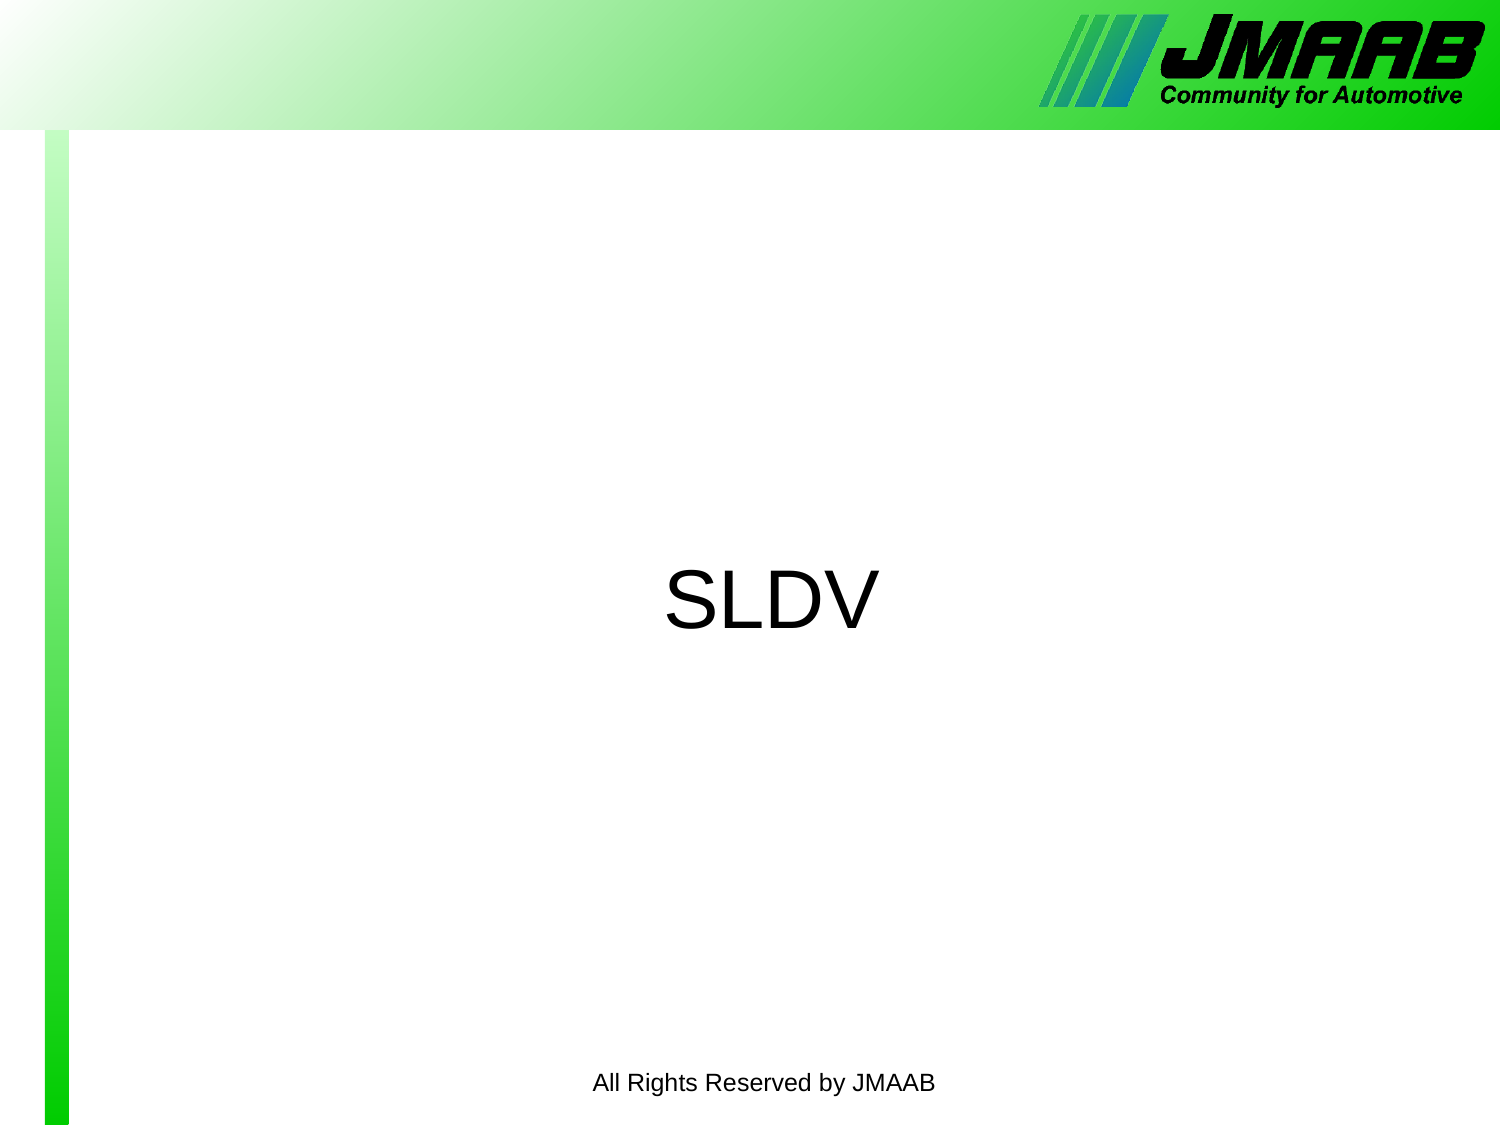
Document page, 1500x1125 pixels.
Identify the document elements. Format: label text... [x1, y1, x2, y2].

picture [1036, 11, 1486, 109]
list SLDV [96, 537, 1447, 650]
